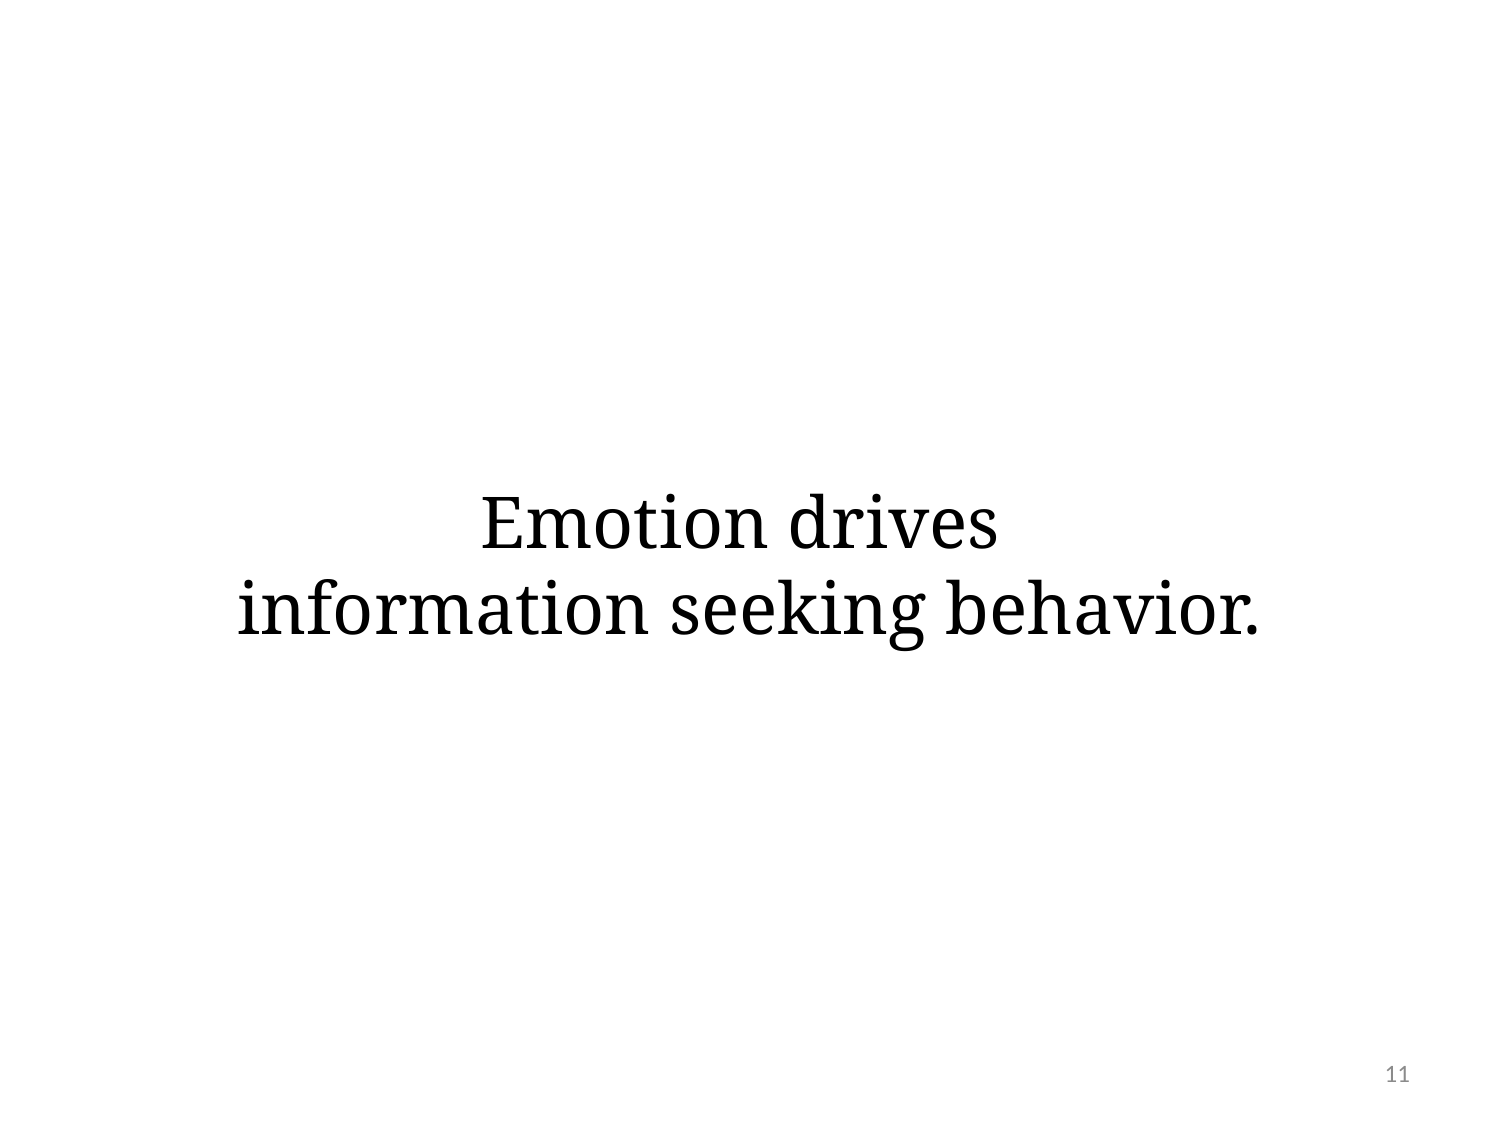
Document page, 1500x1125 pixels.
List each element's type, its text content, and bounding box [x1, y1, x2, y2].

title Emotion drives information seeking behavior. [75, 469, 1425, 657]
slide_number 11 [1074, 1042, 1425, 1103]
